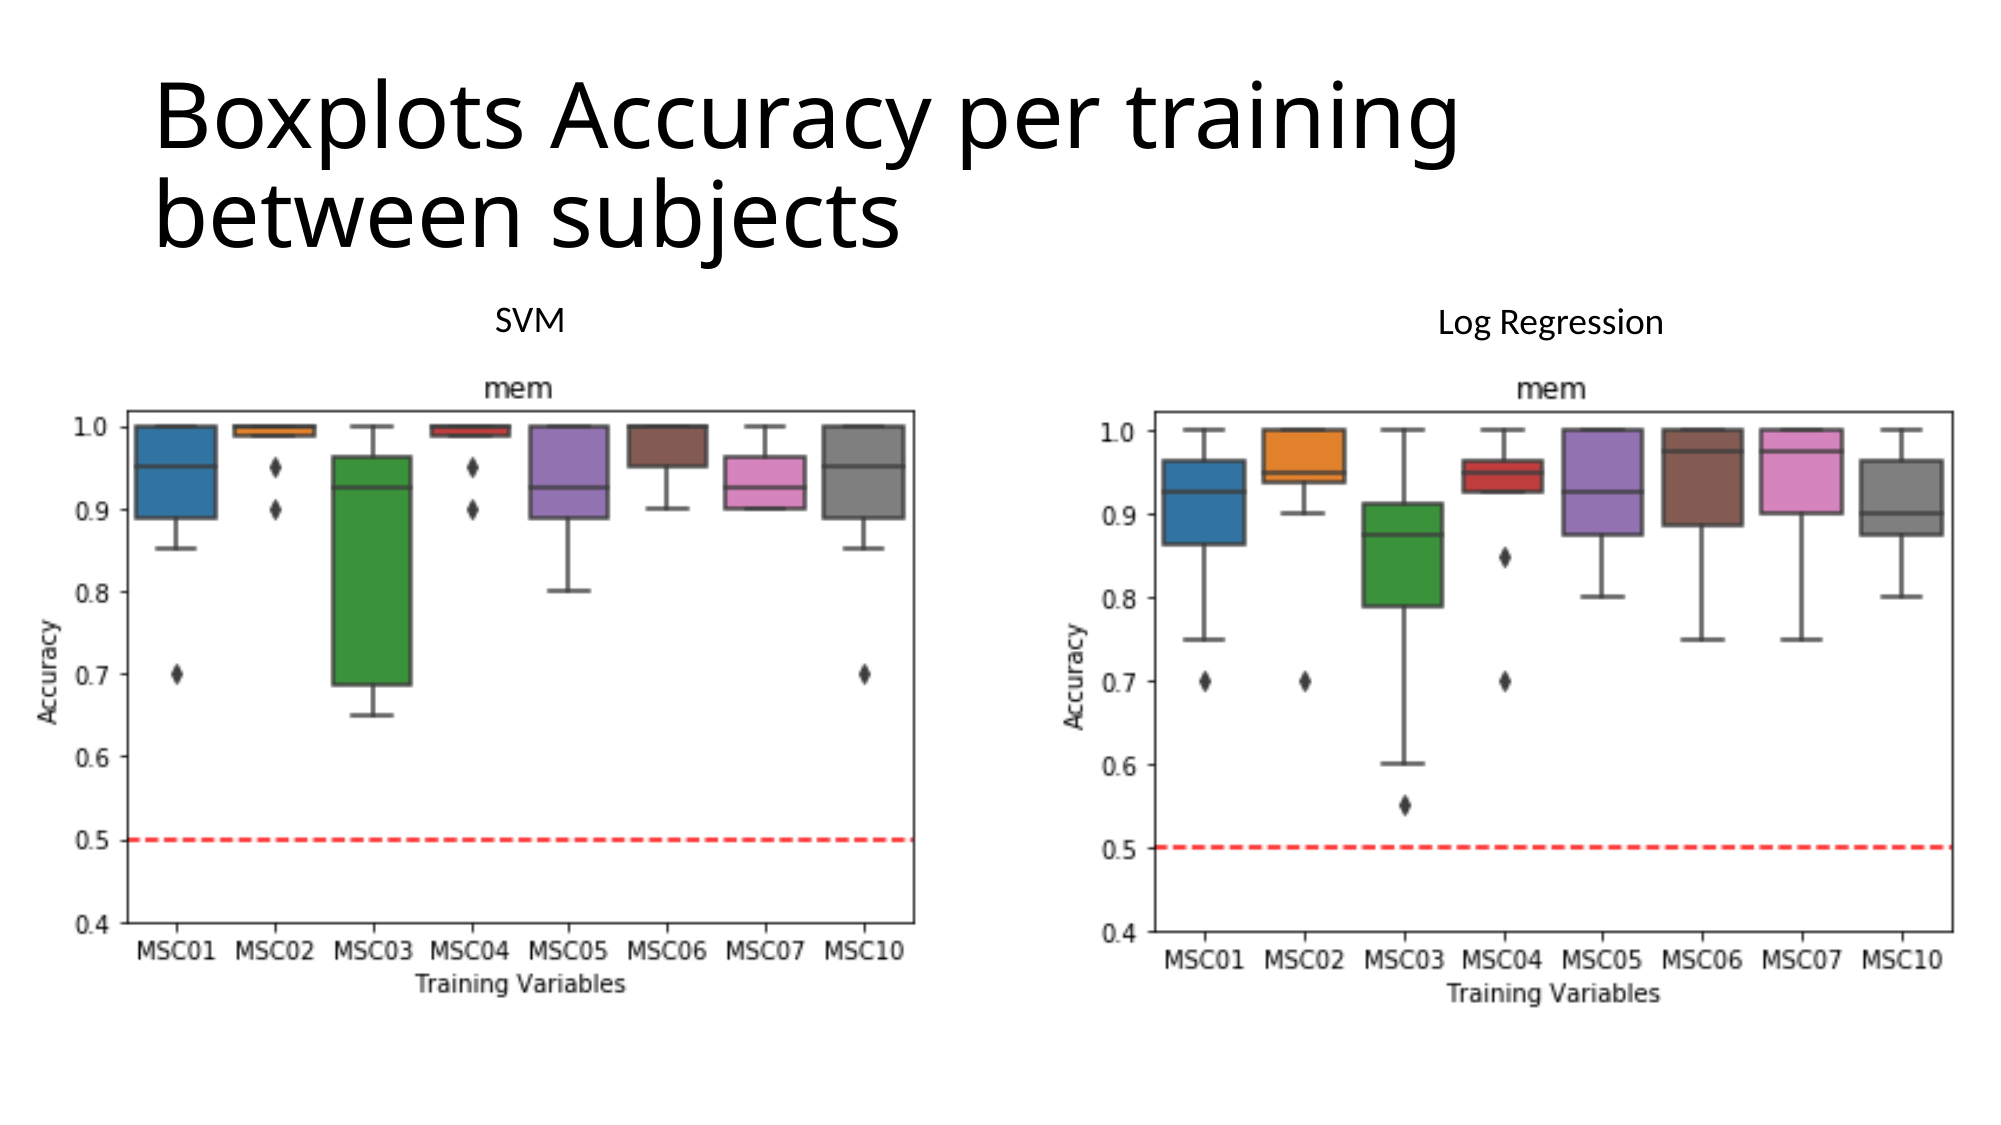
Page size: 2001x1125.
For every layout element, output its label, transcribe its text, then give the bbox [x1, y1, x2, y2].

title Boxplots Accuracy per training between subjects [137, 59, 1863, 278]
picture [24, 359, 937, 1012]
text_box Log Regression [1423, 289, 1734, 350]
picture [1049, 359, 1976, 1022]
text_box SVM [480, 288, 661, 348]
